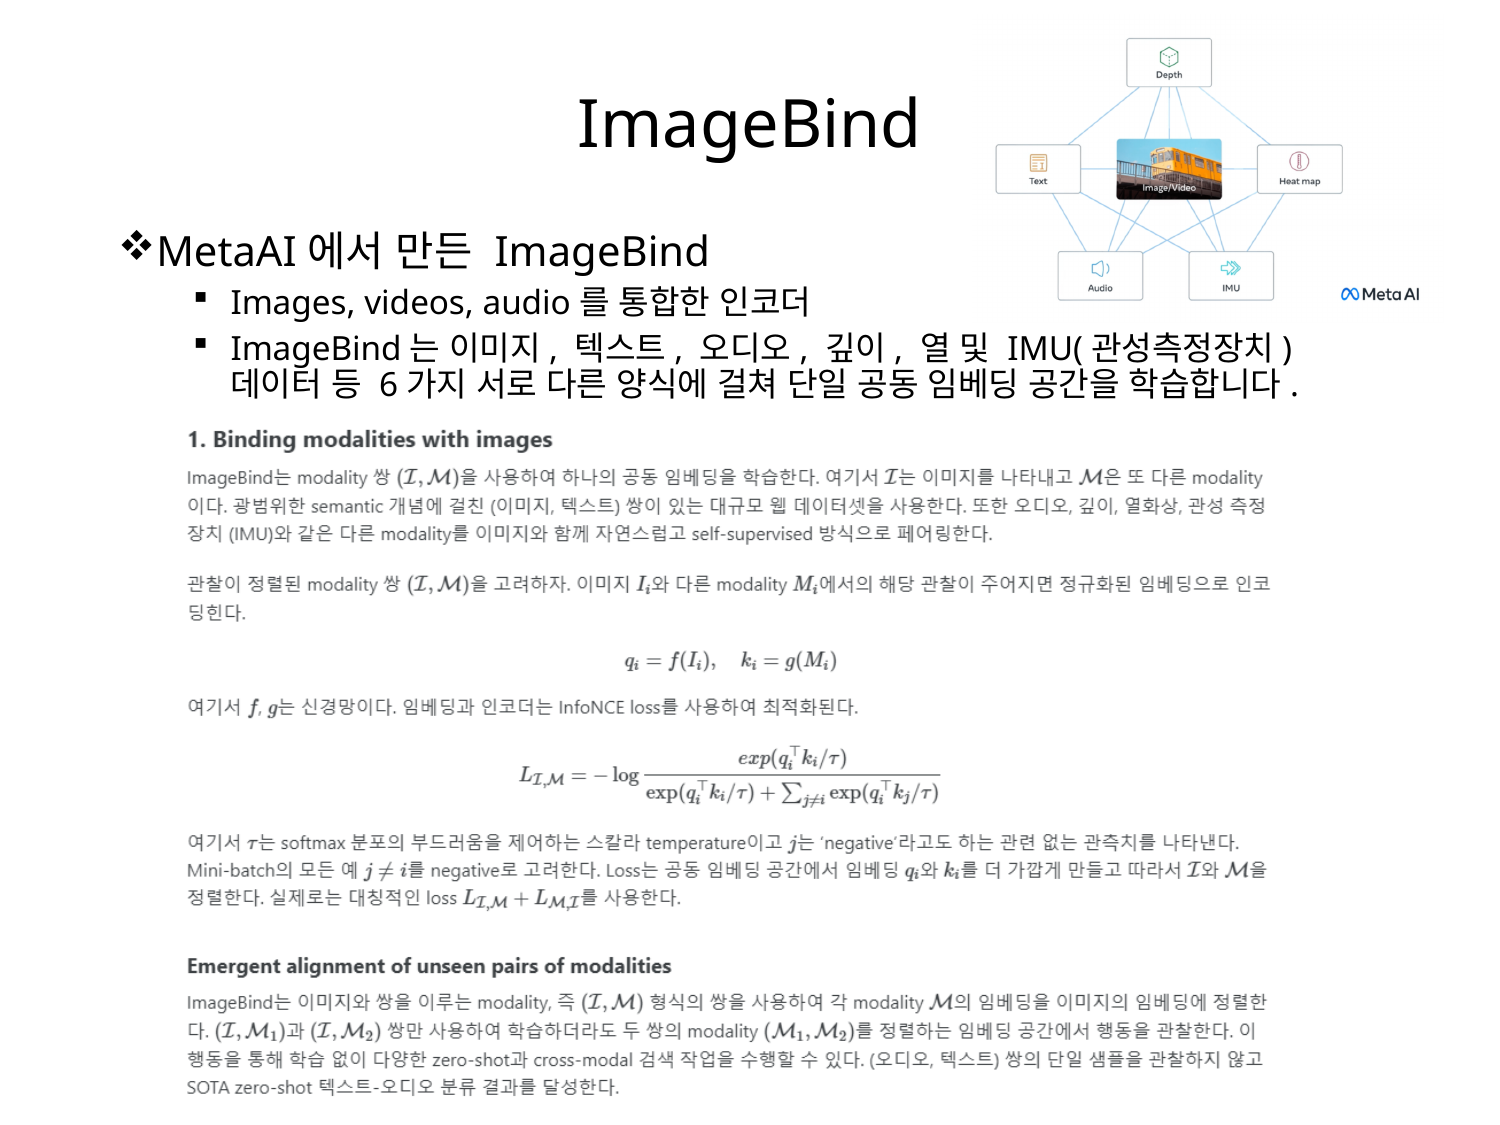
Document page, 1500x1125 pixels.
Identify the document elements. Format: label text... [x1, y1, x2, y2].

picture [972, 14, 1444, 323]
picture [177, 415, 1294, 1111]
text_box ImageBind [103, 59, 972, 193]
list MetaAI에서 만든 ImageBind Images, videos, audio를 통합한 인코더 ImageBind는 이미지, 텍스트, 오디오, 깊이, 열 및 IMU(관성측정장치) 데이터 등 6가지 서로 다른 양식에 걸쳐 단일 공동 임베딩 공간을 학습합니다. [103, 222, 1397, 1014]
